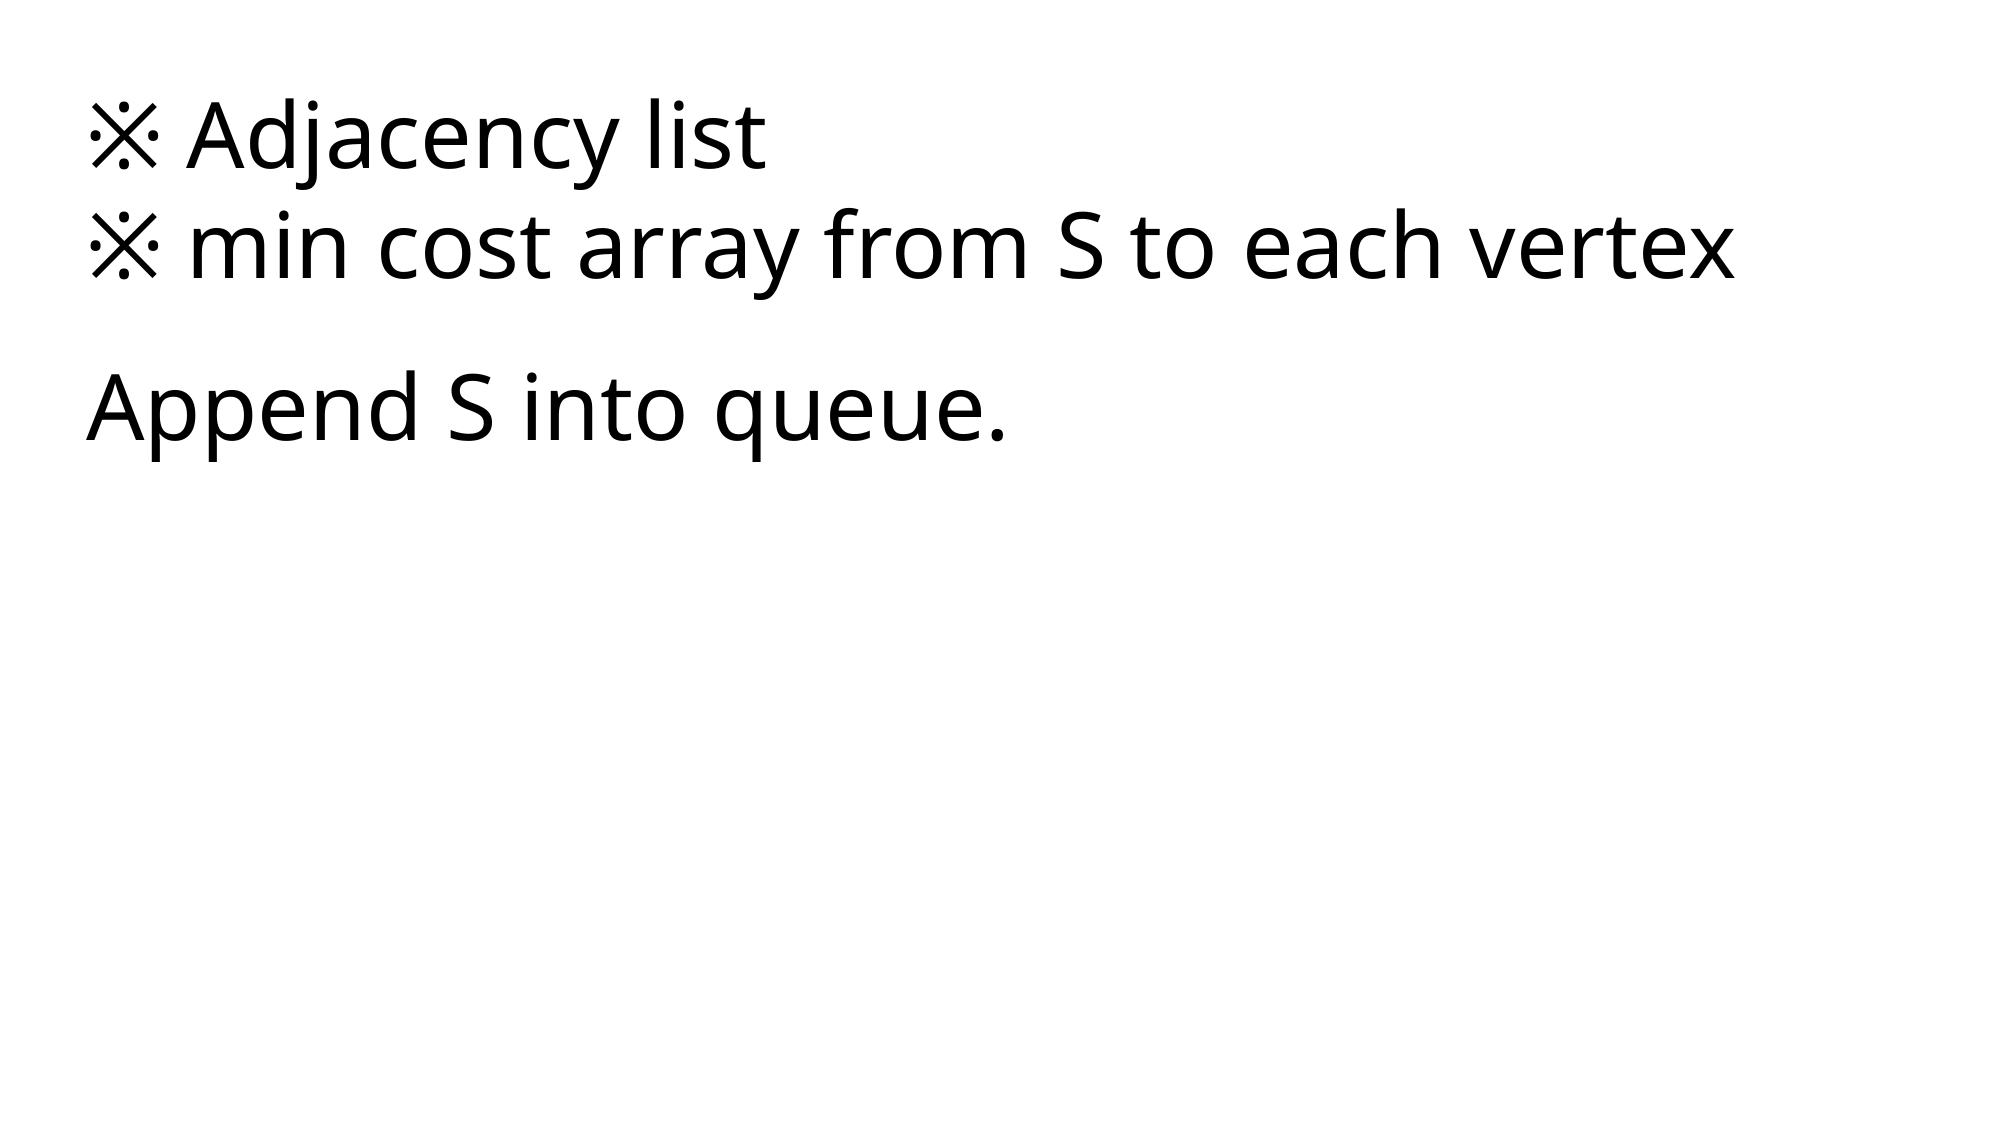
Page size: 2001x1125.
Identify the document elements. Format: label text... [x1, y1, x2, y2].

text_box ※ Adjacency list ※ min cost array from S to each vertex [71, 69, 1934, 305]
text_box Append S into queue. [71, 341, 2000, 576]
